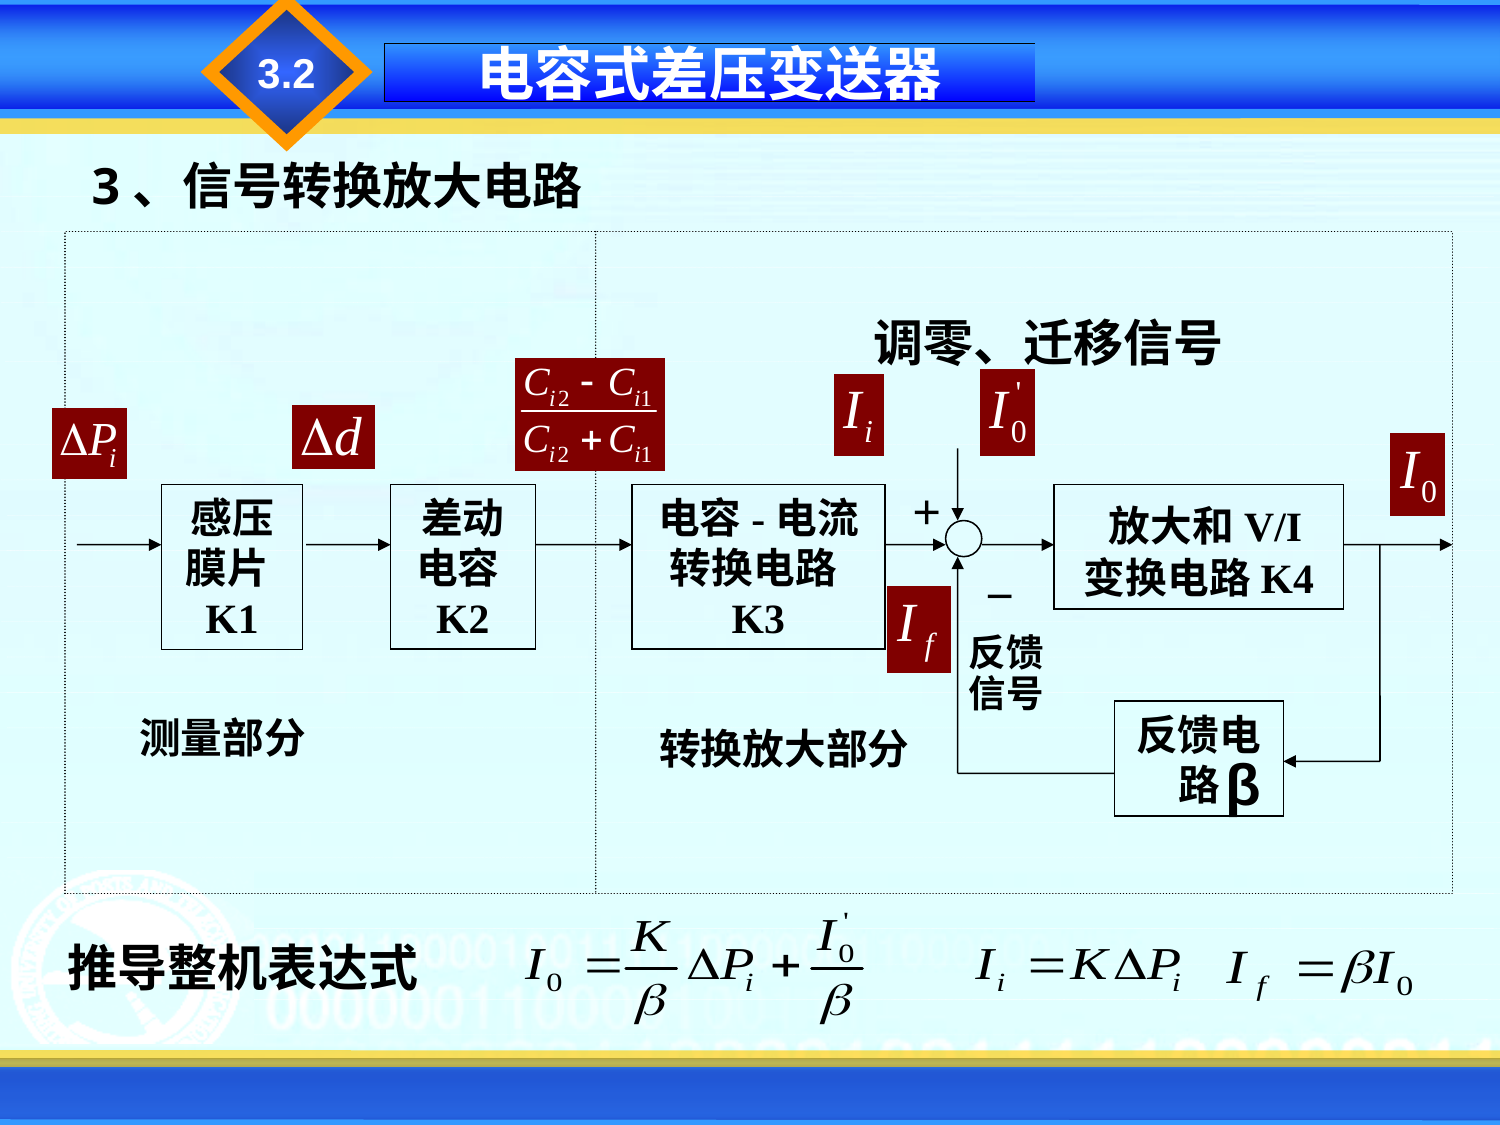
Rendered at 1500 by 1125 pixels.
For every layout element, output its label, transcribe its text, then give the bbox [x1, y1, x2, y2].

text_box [52, 231, 1453, 895]
picture [0, 1067, 1500, 1120]
picture [0, 5, 281, 109]
picture [293, 5, 1500, 109]
text_box 推导整机表达式 [53, 928, 509, 1004]
text_box 3.2 [209, 1, 364, 143]
text_box 3、信号转换放大电路 [76, 121, 804, 230]
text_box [514, 903, 1425, 1034]
text_box 电容式差压变送器 [383, 42, 1035, 102]
